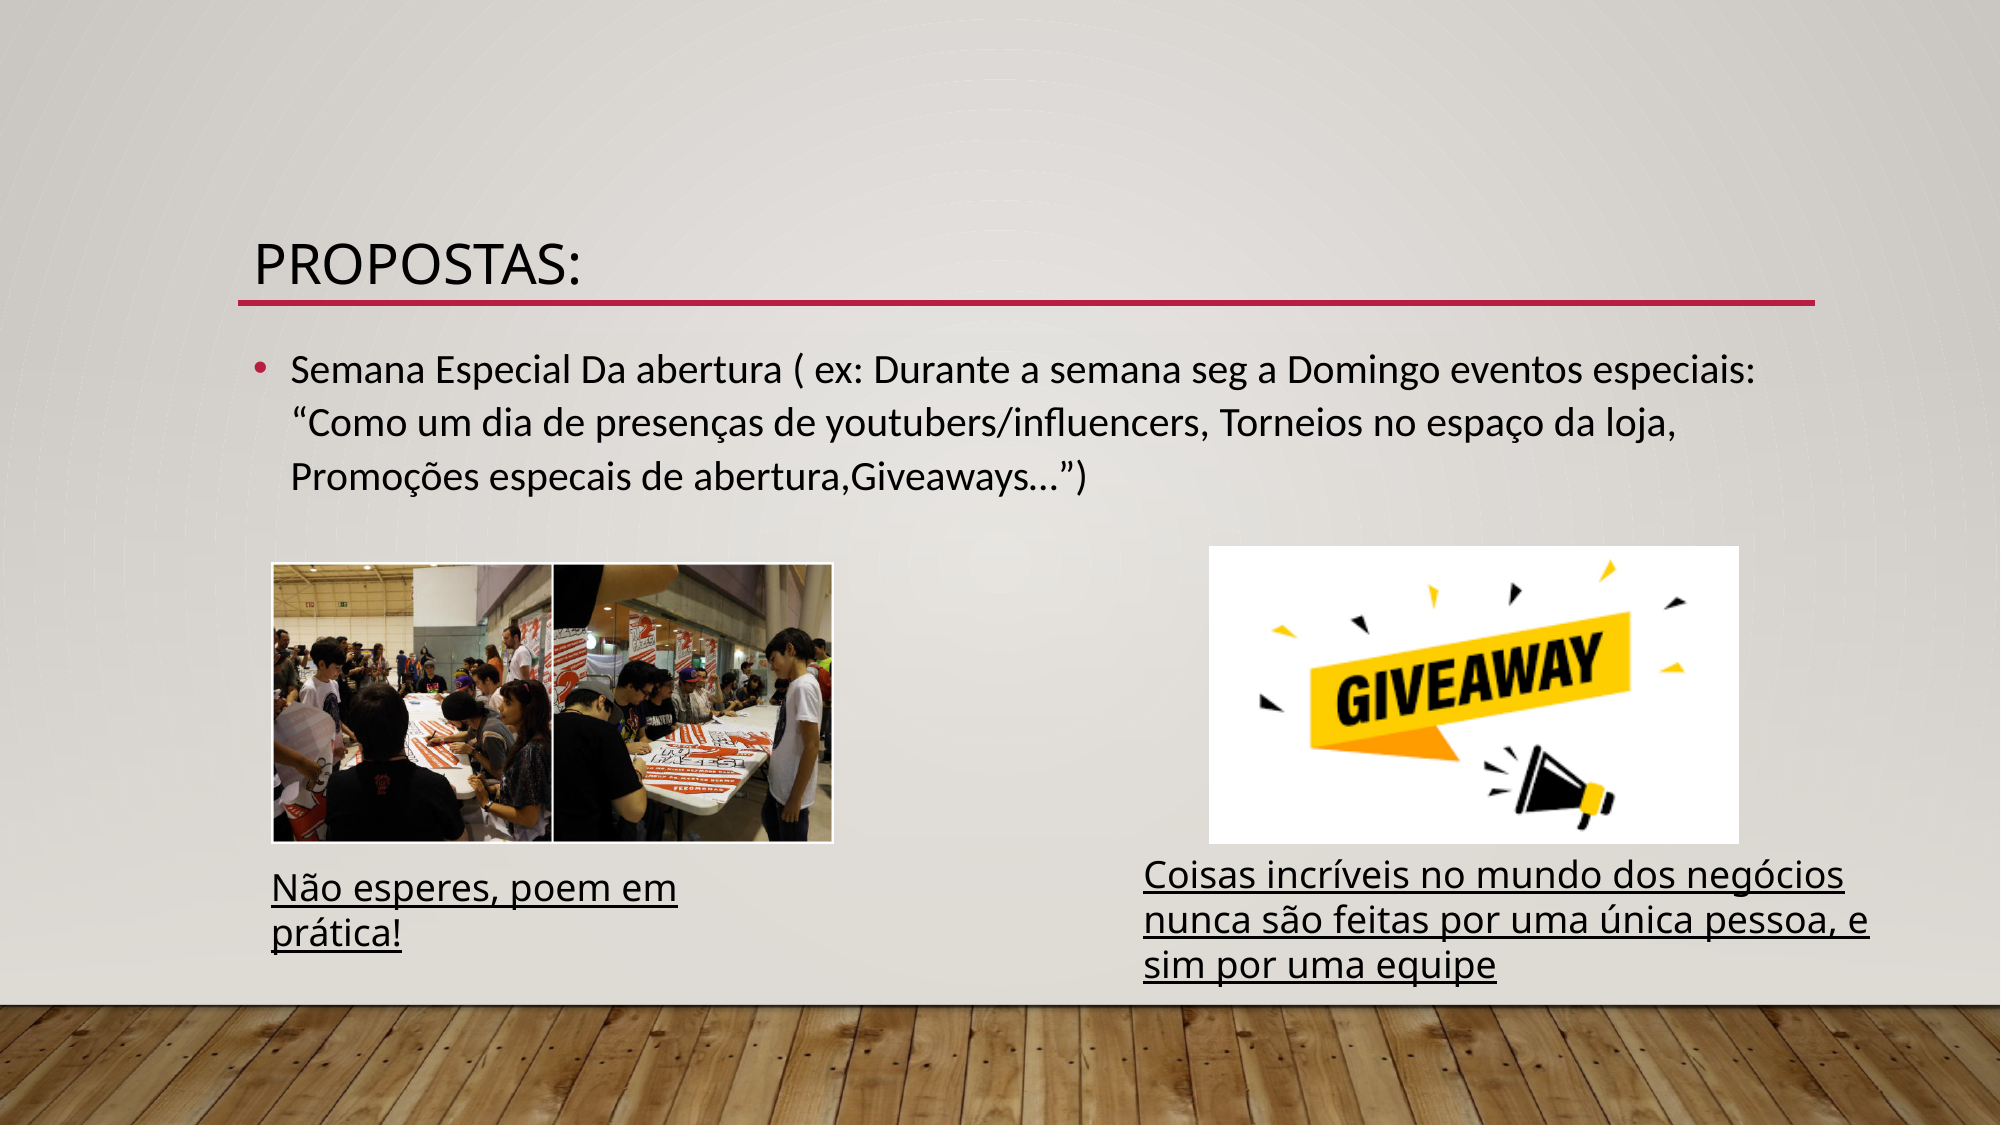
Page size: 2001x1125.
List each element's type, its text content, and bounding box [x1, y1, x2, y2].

picture [0, 1005, 2000, 1125]
text_box Não esperes, poem em prática! [256, 856, 793, 962]
list Semana Especial Da abertura ( ex: Durante a semana seg a Domingo eventos especiais: “Como um dia de presenças de youtubers/influencers, Torneios no espaço da loja, Promoções especais de abertura,Giveaways…”) [238, 330, 1814, 897]
picture [270, 562, 834, 844]
text_box Coisas incríveis no mundo dos negócios nunca são feitas por uma única pessoa, e sim por uma equipe [1128, 843, 1897, 994]
title Propostas: [238, 228, 1814, 305]
picture [1208, 546, 1740, 844]
